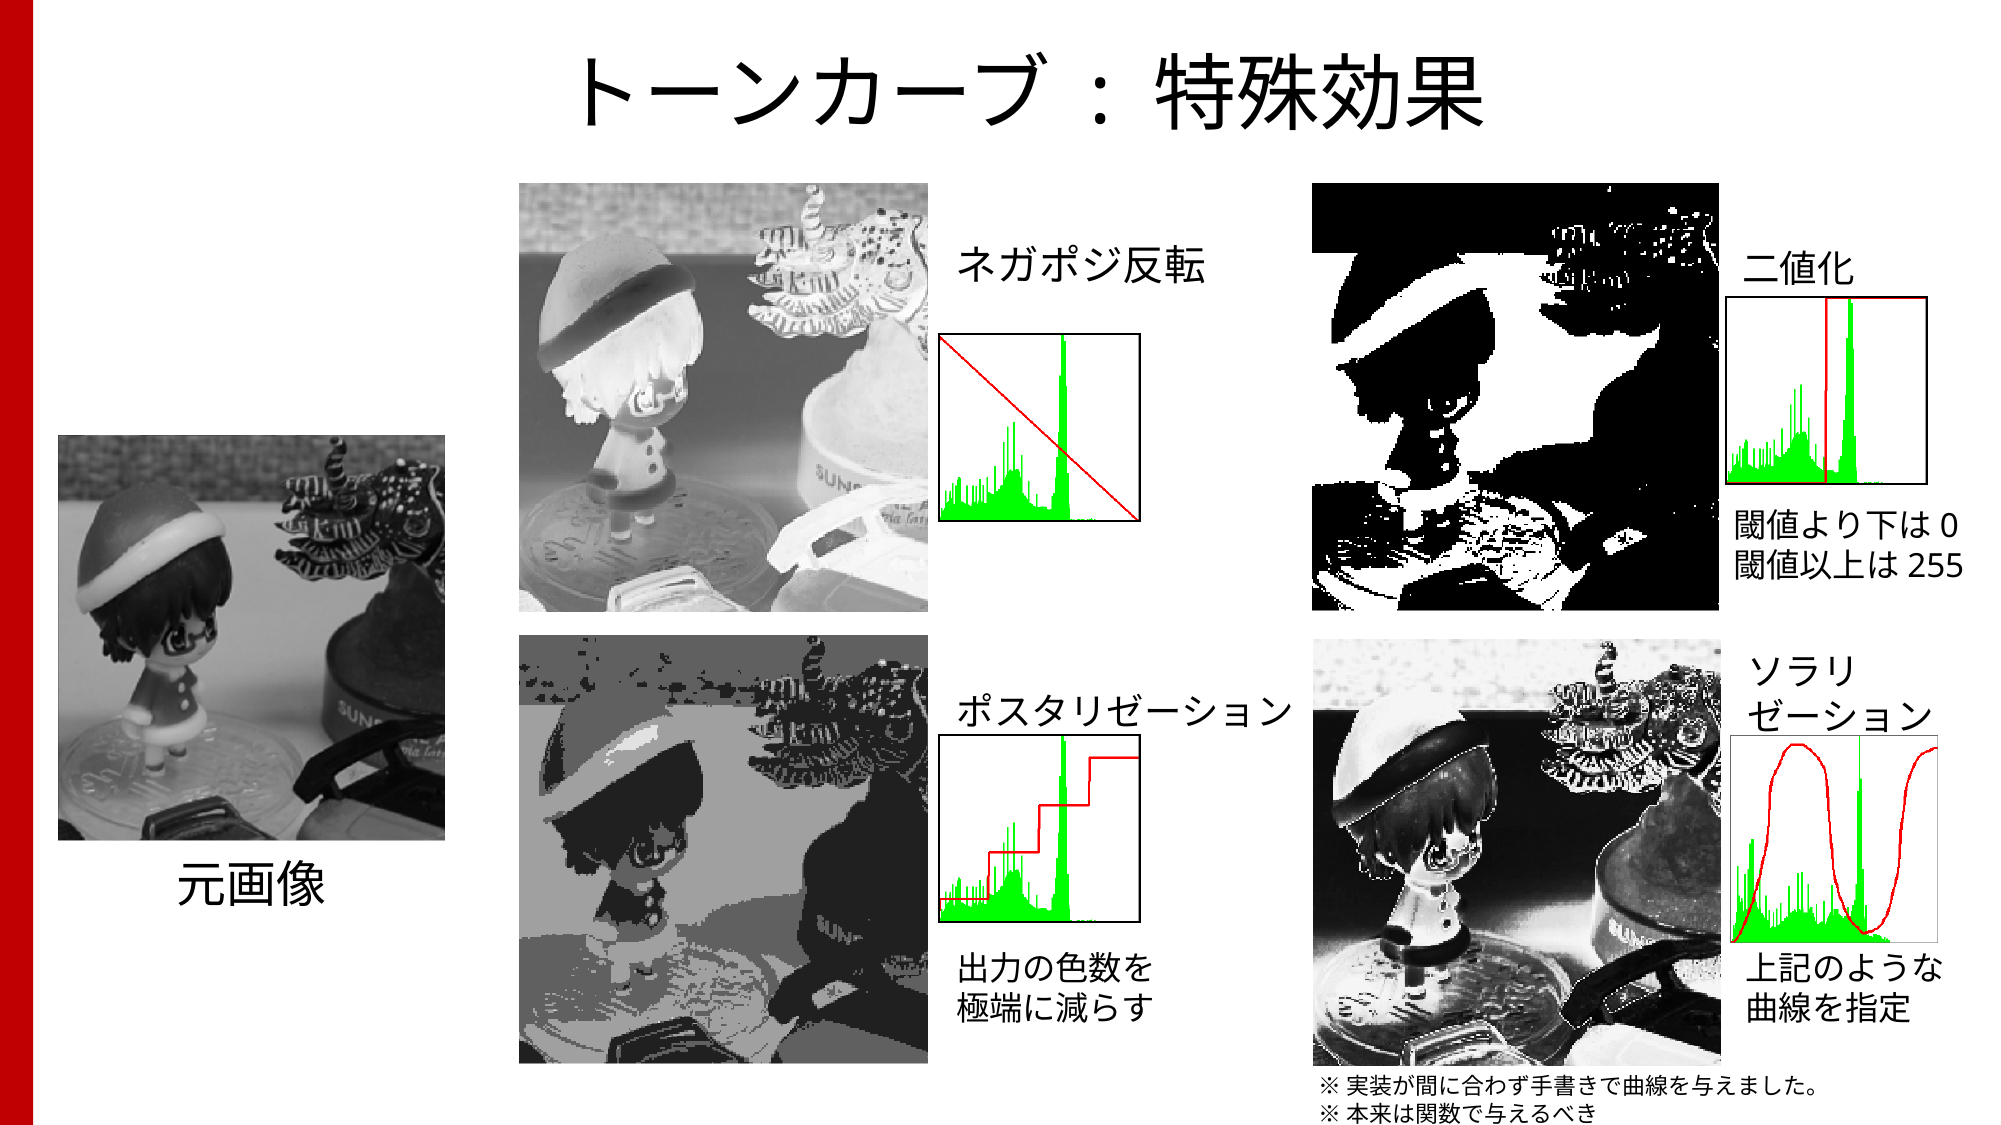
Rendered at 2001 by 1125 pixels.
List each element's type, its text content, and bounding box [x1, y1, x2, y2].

picture [1730, 735, 1938, 943]
text_box 出力の色数を 極端に減らす [941, 940, 1171, 1035]
picture [1312, 183, 1719, 611]
picture [1726, 298, 1926, 484]
picture [57, 435, 445, 841]
text_box ソラリ ゼーション [1732, 640, 1949, 746]
text_box ポスタリゼーション [942, 680, 1309, 741]
picture [519, 183, 928, 612]
text_box 元画像 [161, 845, 341, 921]
text_box 閾値より下は0 閾値以上は255 [1719, 496, 1988, 592]
text_box ネガポジ反転 [941, 231, 1222, 296]
title トーンカーブ : 特殊効果 [115, 36, 1932, 157]
picture [939, 334, 1139, 520]
picture [519, 635, 928, 1064]
picture [1312, 639, 1721, 1066]
text_box ※実装が間に合わず手書きで曲線を与えました。 ※本来は関数で与えるべき [1303, 1064, 2000, 1125]
picture [939, 735, 1139, 922]
text_box 二値化 [1727, 237, 1870, 296]
text_box 上記のような 曲線を指定 [1730, 940, 1961, 1064]
